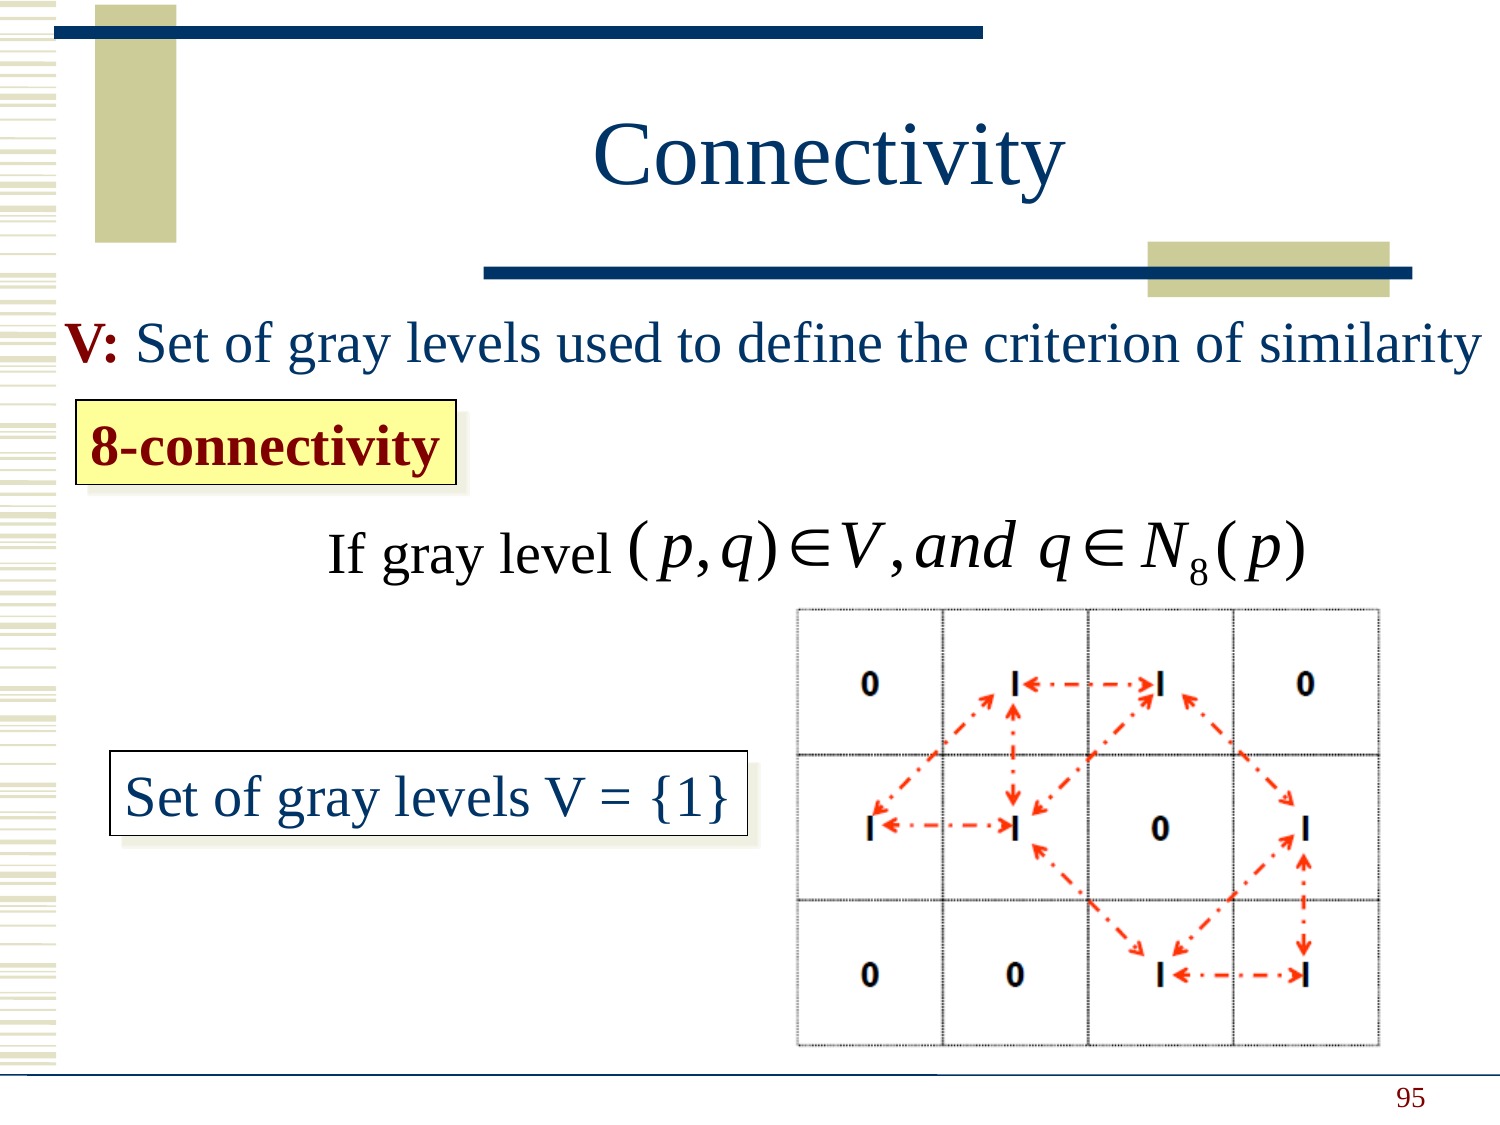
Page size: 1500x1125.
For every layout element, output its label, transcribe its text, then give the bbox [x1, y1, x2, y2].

text_box V: Set of gray levels used to define the criterion of similarity [50, 296, 1500, 452]
text_box If gray level [312, 507, 613, 593]
text_box 95 [1080, 1046, 1441, 1121]
picture [774, 587, 1401, 1067]
title Connectivity [224, 62, 1436, 251]
text_box Set of gray levels V = {1} [110, 750, 748, 836]
text_box 8-connectivity [75, 399, 456, 485]
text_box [618, 499, 1319, 602]
